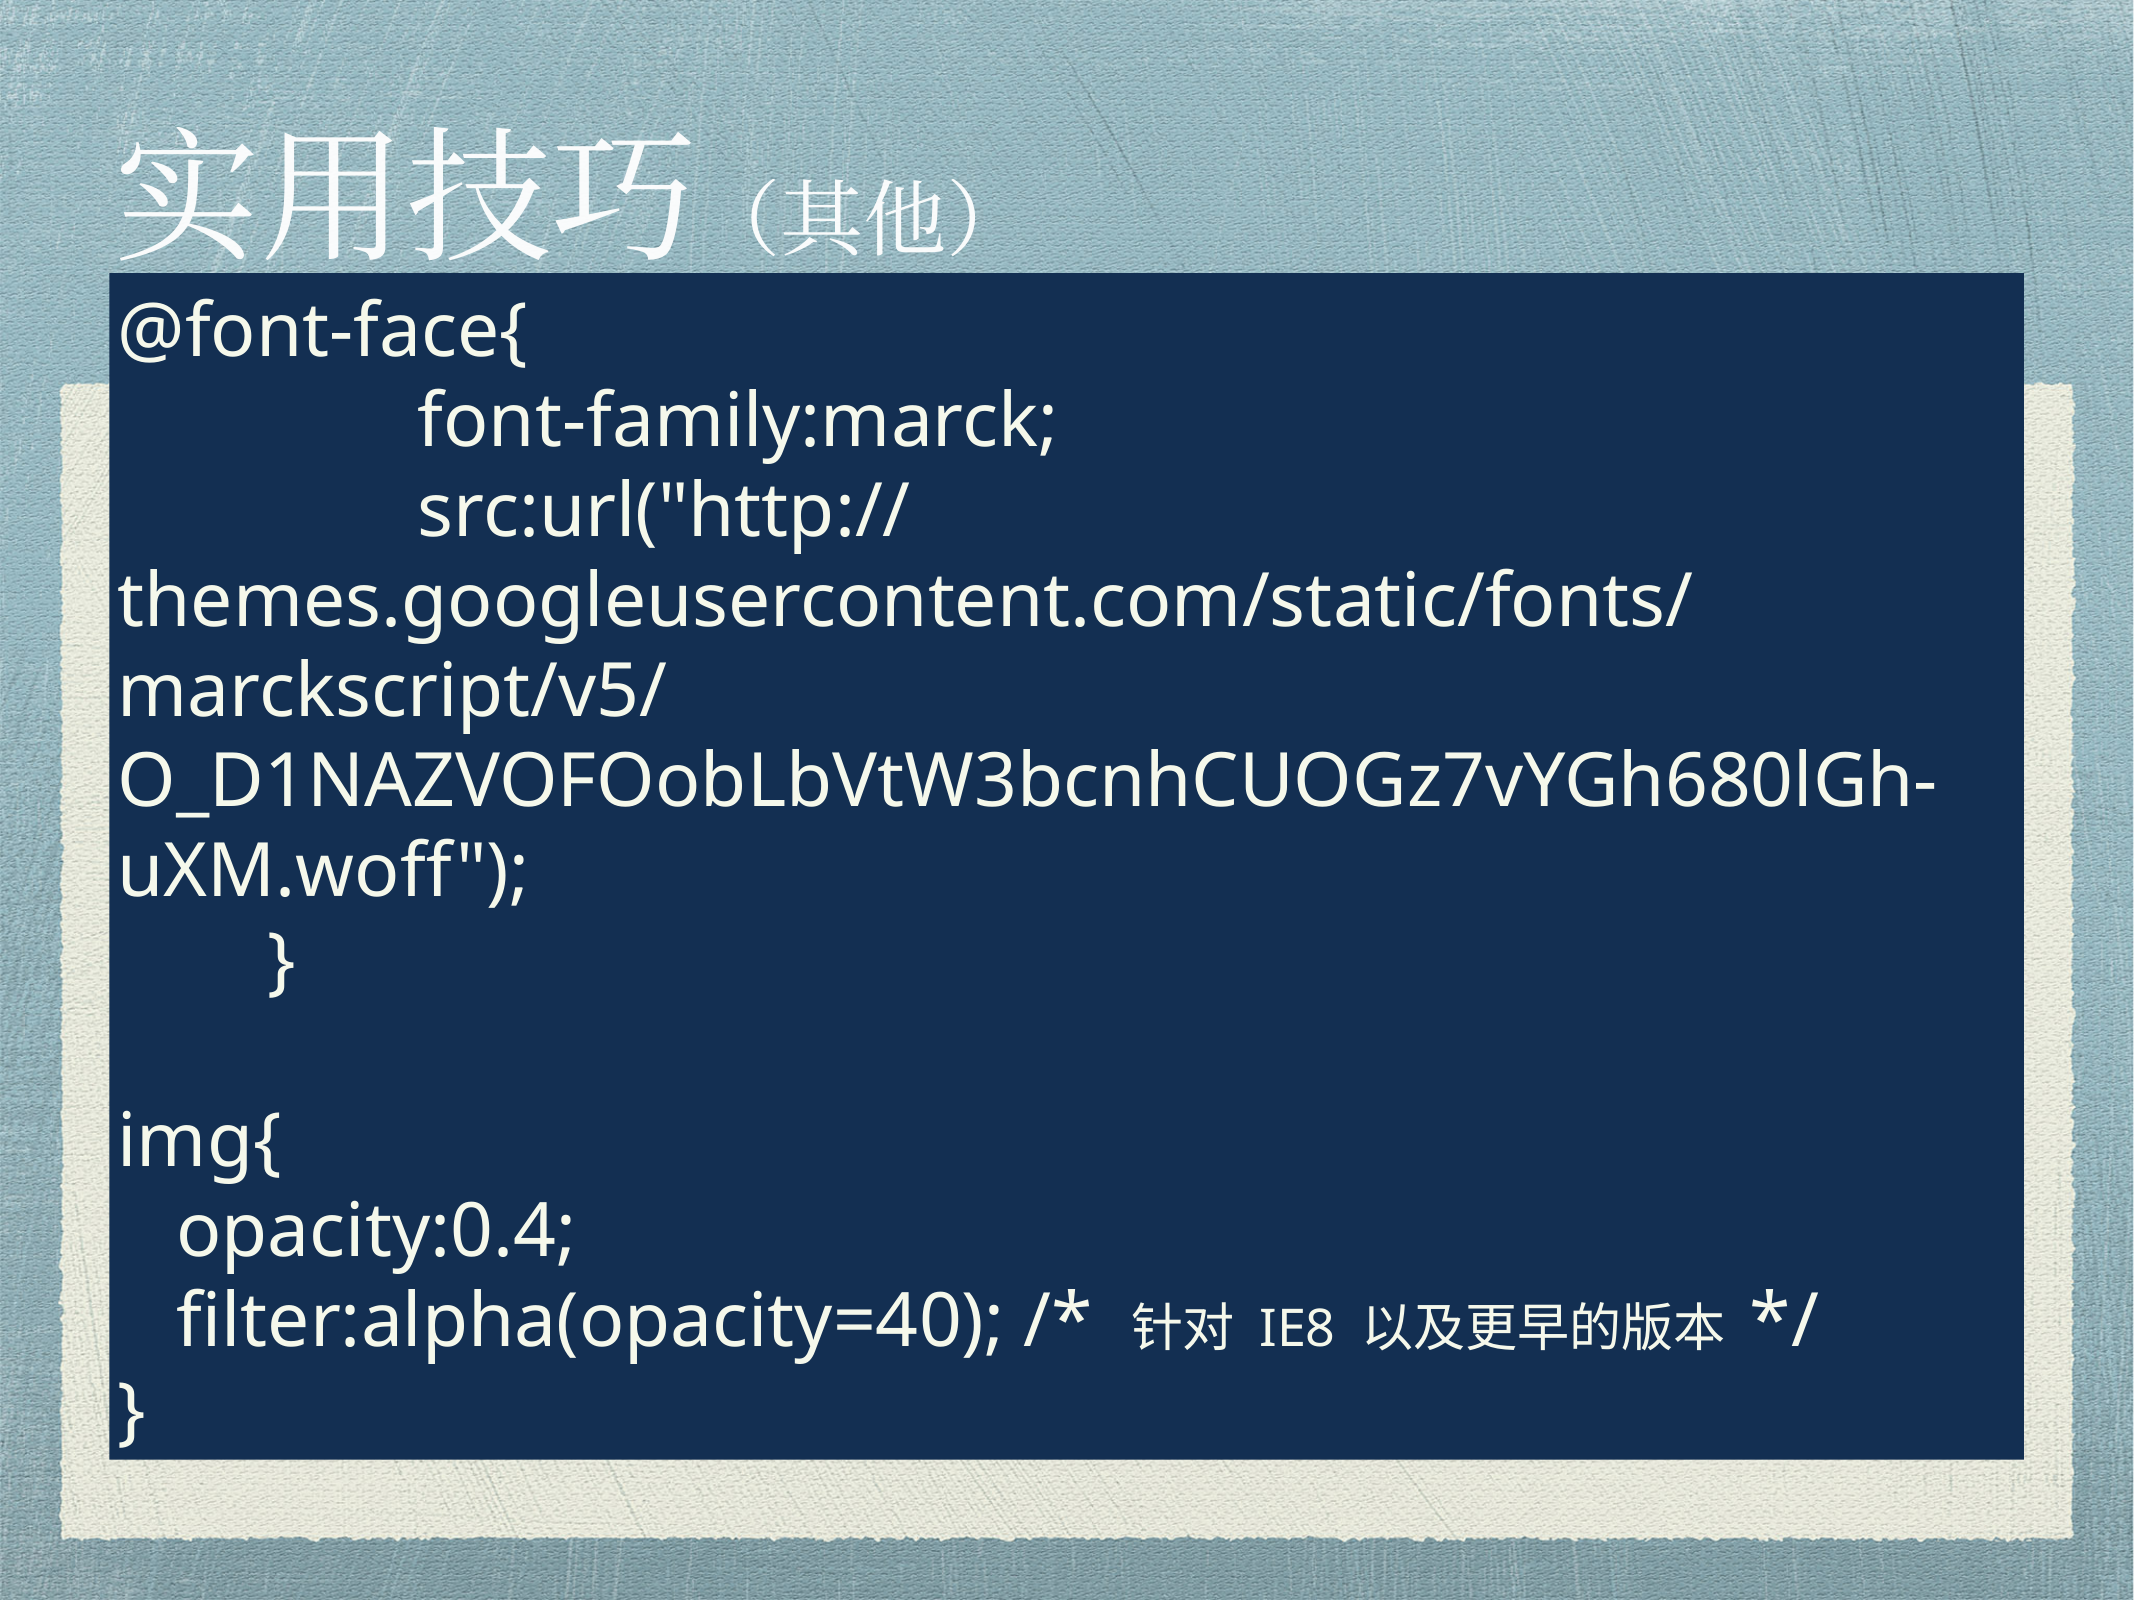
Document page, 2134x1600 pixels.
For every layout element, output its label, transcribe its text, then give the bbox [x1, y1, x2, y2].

text_box @font-face{ font-family:marck; src:url("http://themes.googleusercontent.com/static/fonts/marckscript/v5/O_D1NAZVOFOobLbVtW3bcnhCUOGz7vYGh680lGh-uXM.woff"); } img{ opacity:0.4; filter:alpha(opacity=40); /* 针对 IE8 以及更早的版本 */ } [109, 273, 2024, 1460]
picture [0, 0, 2134, 1600]
title 实用技巧（其他） [105, 24, 2028, 359]
